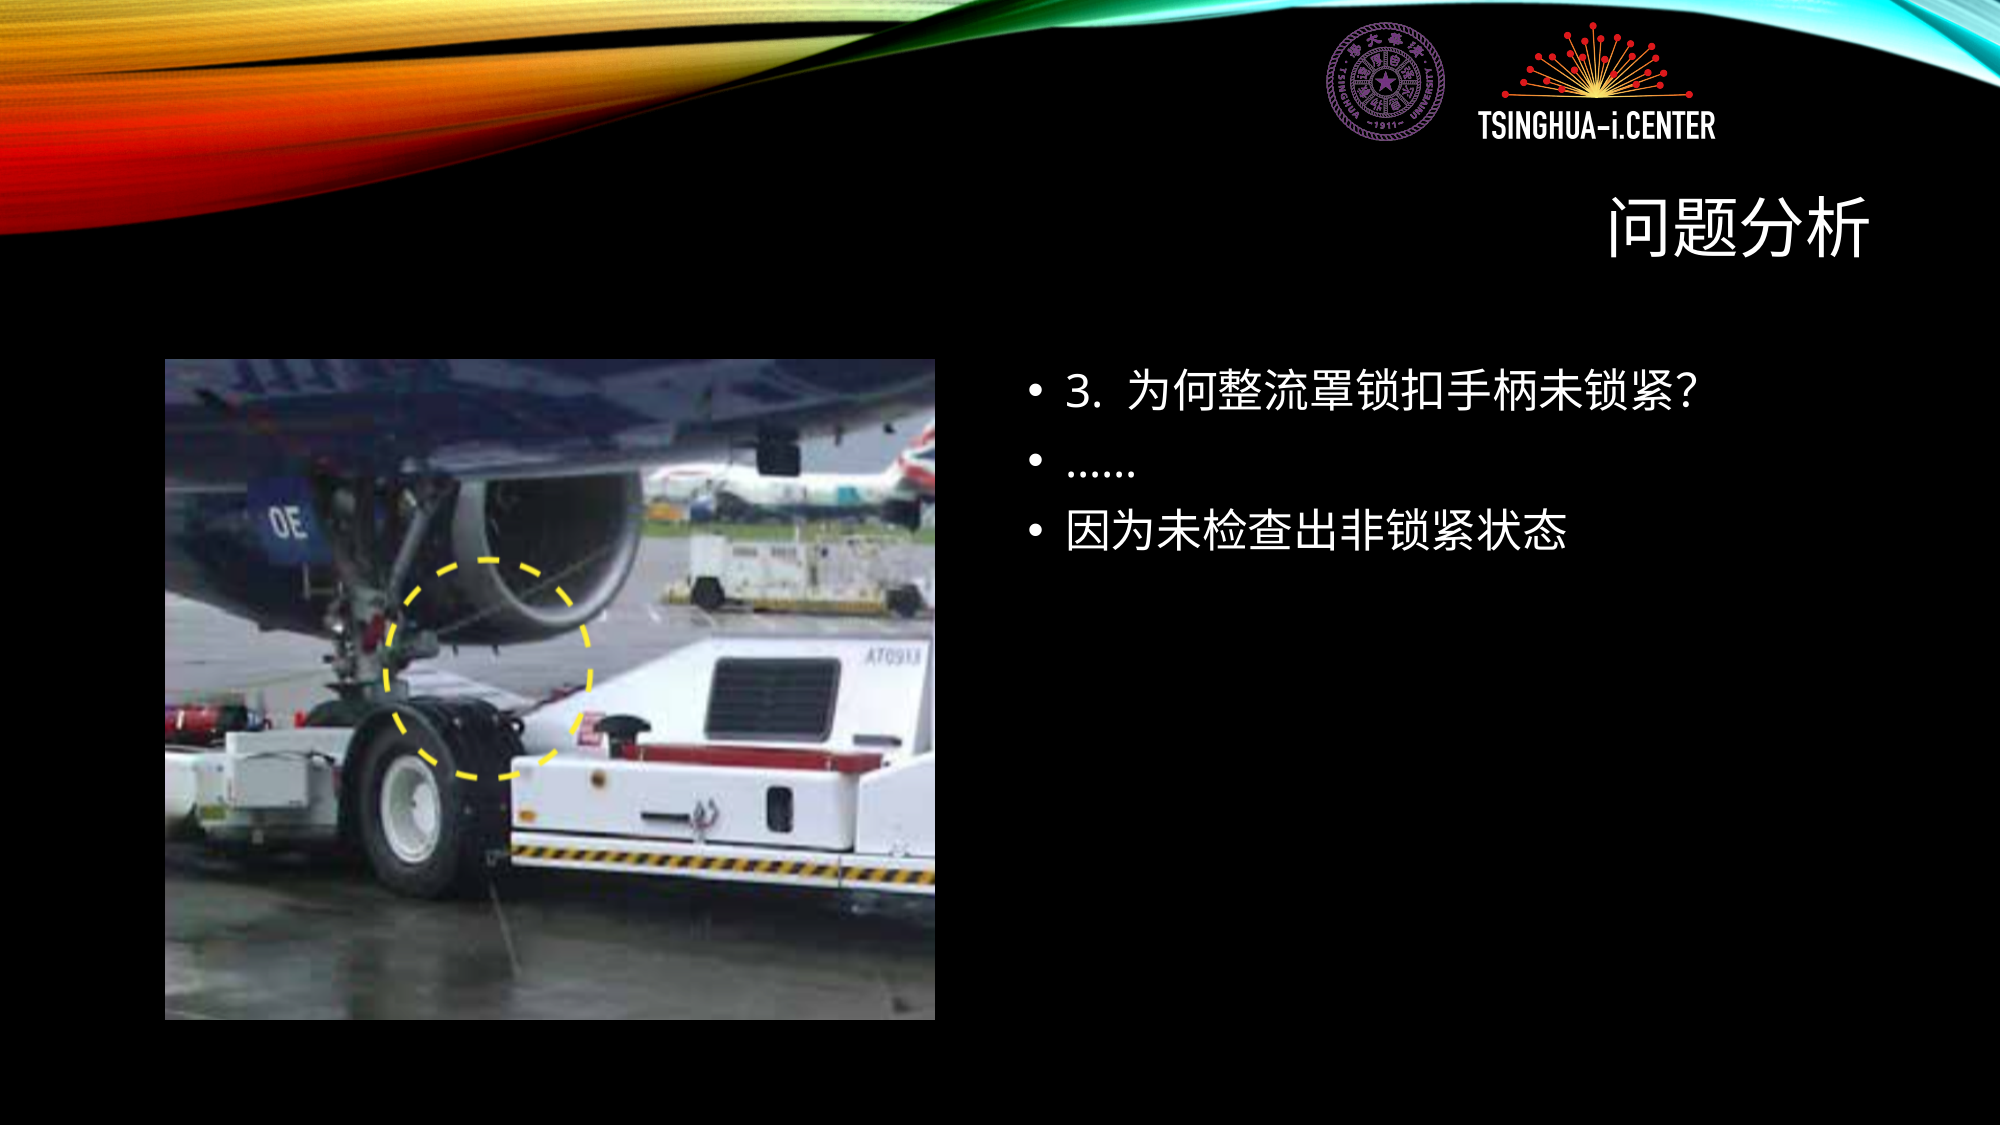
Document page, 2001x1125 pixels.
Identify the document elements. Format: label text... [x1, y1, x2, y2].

title 问题分析 [474, 125, 1888, 338]
picture [0, 0, 2000, 237]
list 3. 为何整流罩锁扣手柄未锁紧？ …… 因为未检查出非锁紧状态 [1012, 360, 1888, 1021]
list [165, 359, 935, 1021]
